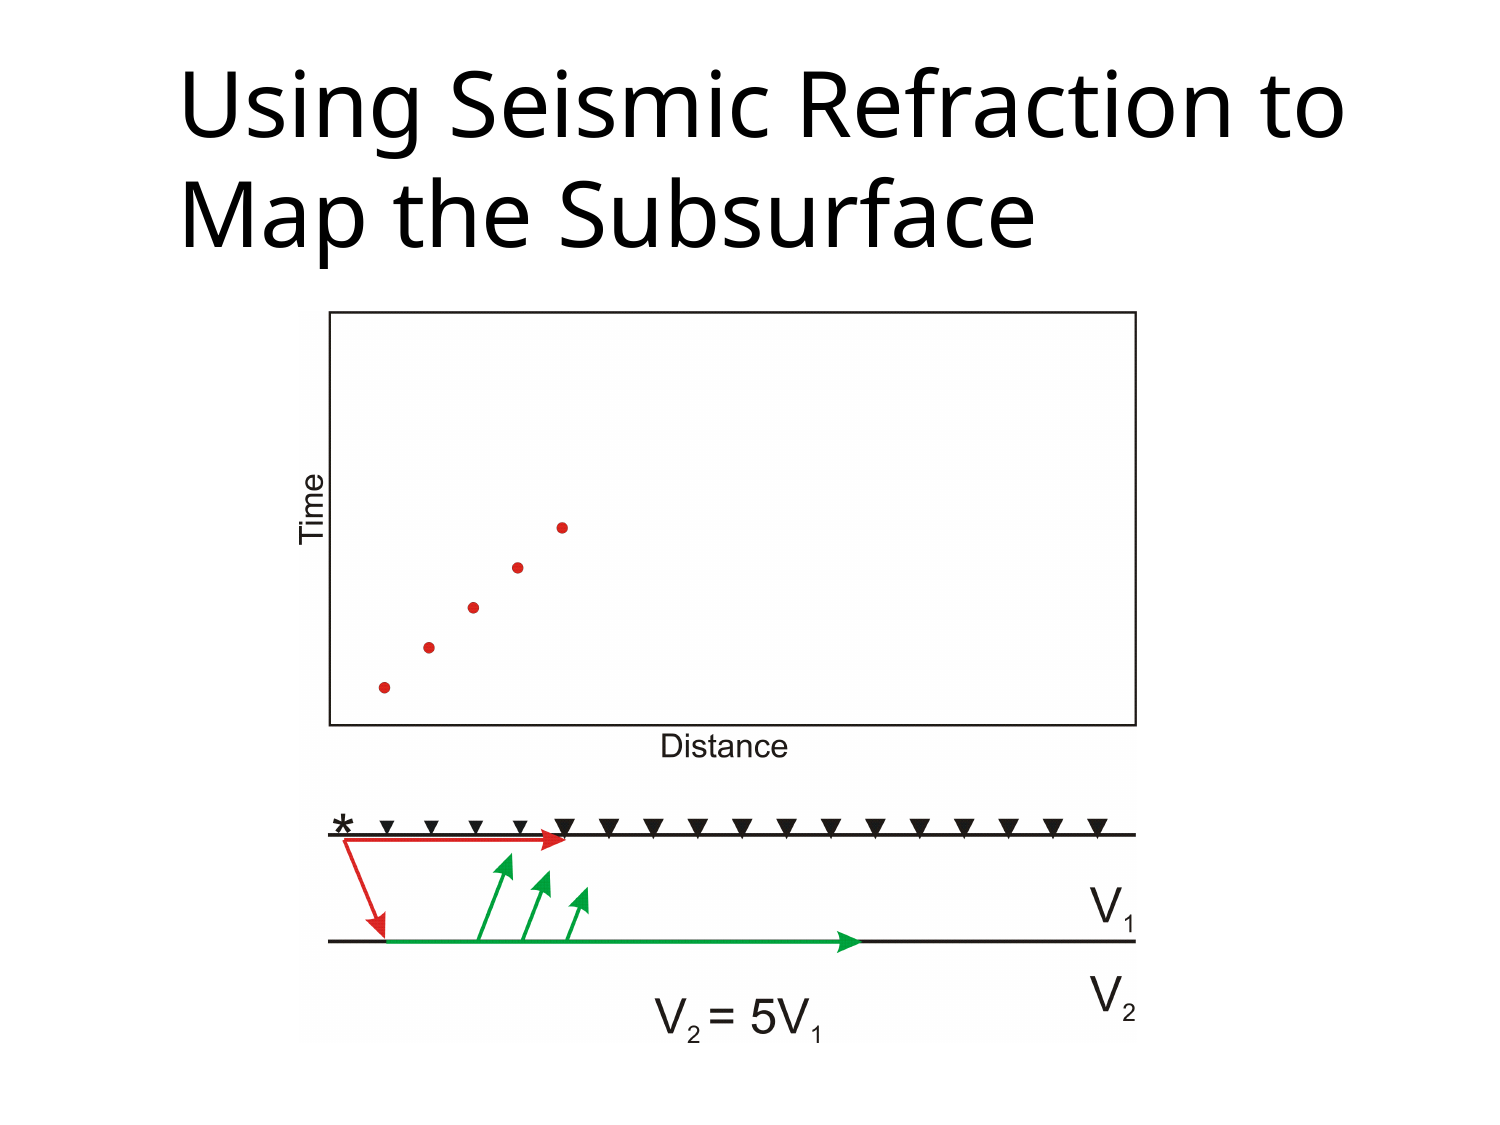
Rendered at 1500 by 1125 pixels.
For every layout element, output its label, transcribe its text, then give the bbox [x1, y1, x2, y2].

title Using Seismic Refraction to Map the Subsurface [162, 62, 1438, 250]
picture [299, 311, 1137, 1043]
